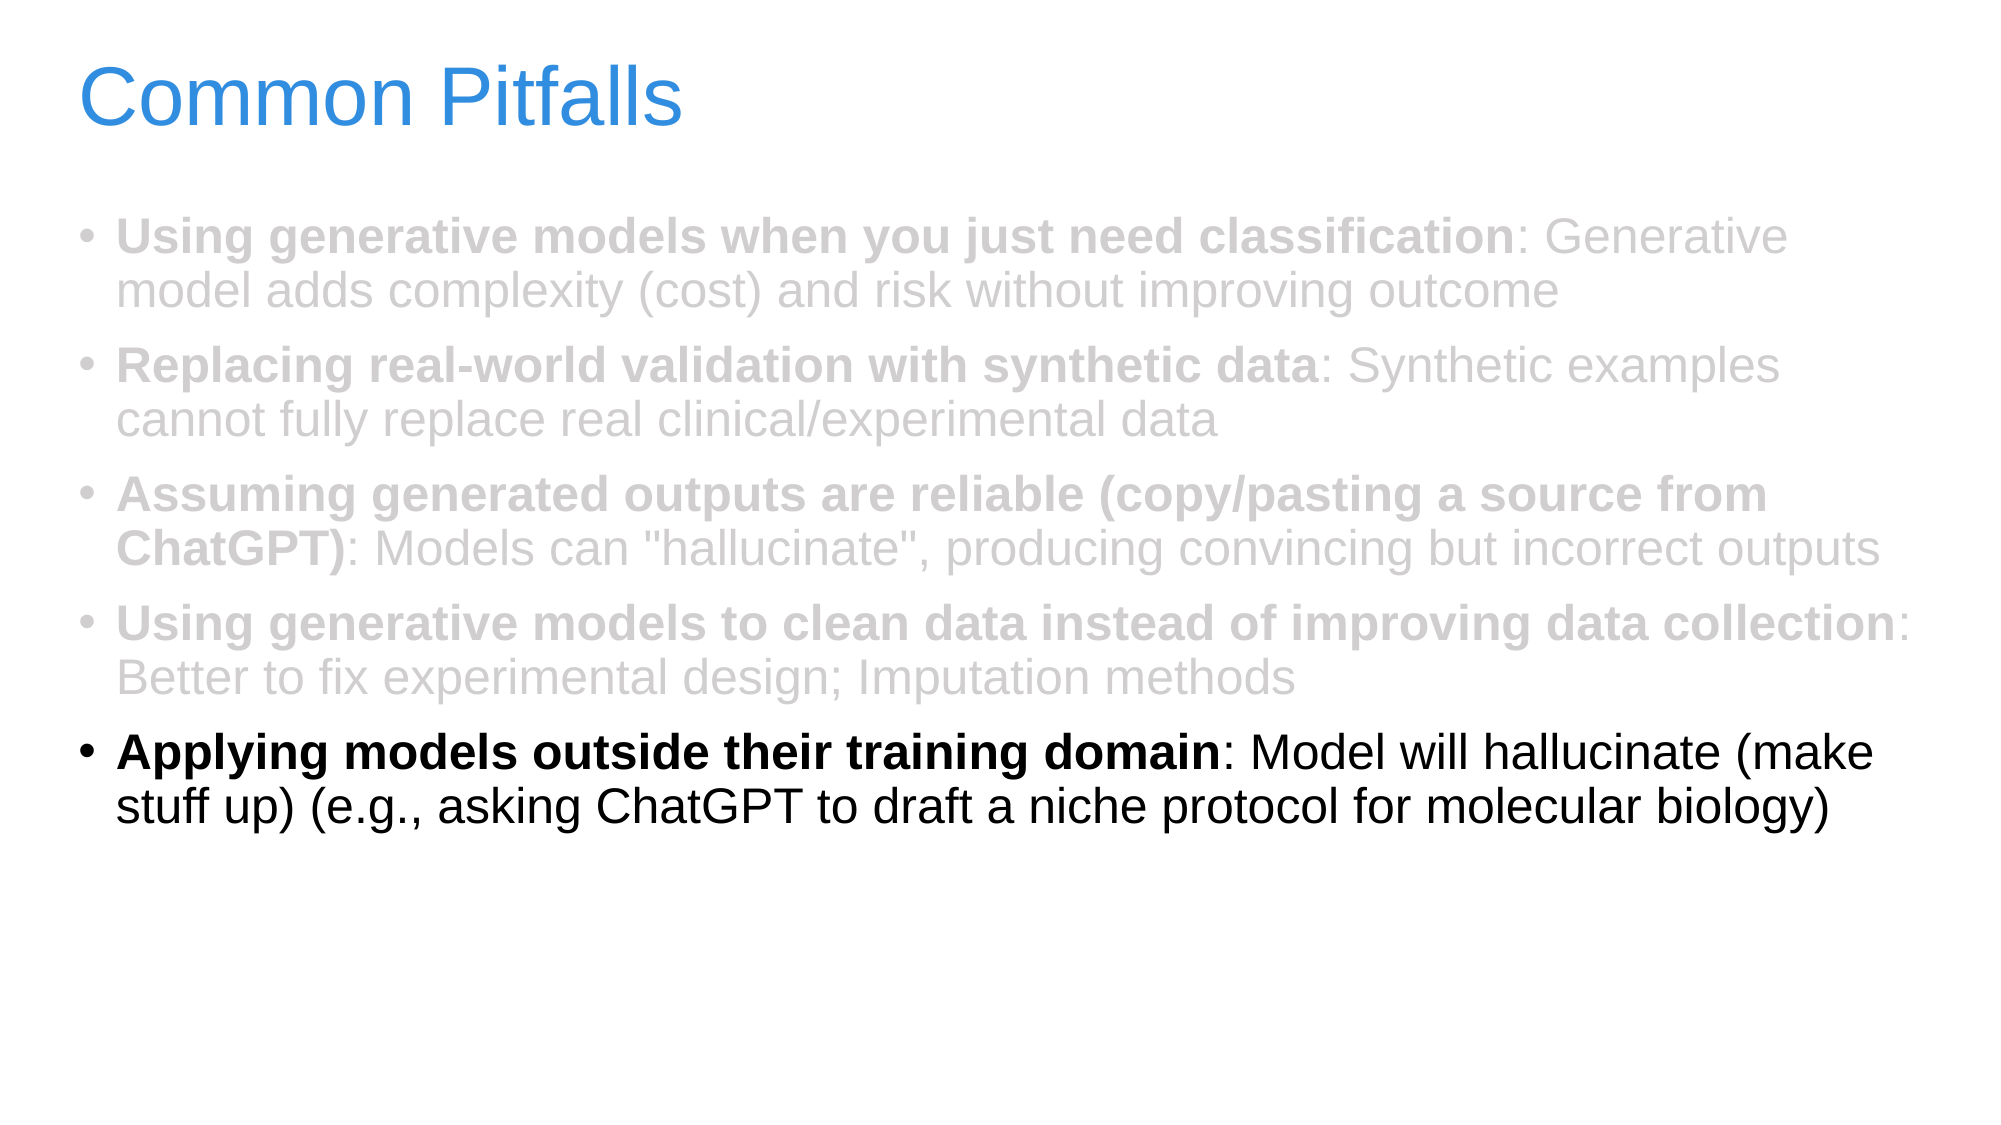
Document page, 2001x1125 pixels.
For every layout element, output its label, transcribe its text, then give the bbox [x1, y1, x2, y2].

title Common Pitfalls [63, 22, 1939, 174]
list Using generative models when you just need classification: Generative model adds complexity (cost) and risk without improving outcome Replacing real-world validation with synthetic data: Synthetic examples cannot fully replace real clinical/experimental data Assuming generated outputs are reliable (copy/pasting a source from ChatGPT): Models can "hallucinate", producing convincing but incorrect outputs Using generative models to clean data instead of improving data collection: Better to fix experimental design; Imputation methods Applying models outside their training domain: Model will hallucinate (make stuff up) (e.g., asking ChatGPT to draft a niche protocol for molecular biology) [63, 203, 1939, 1014]
